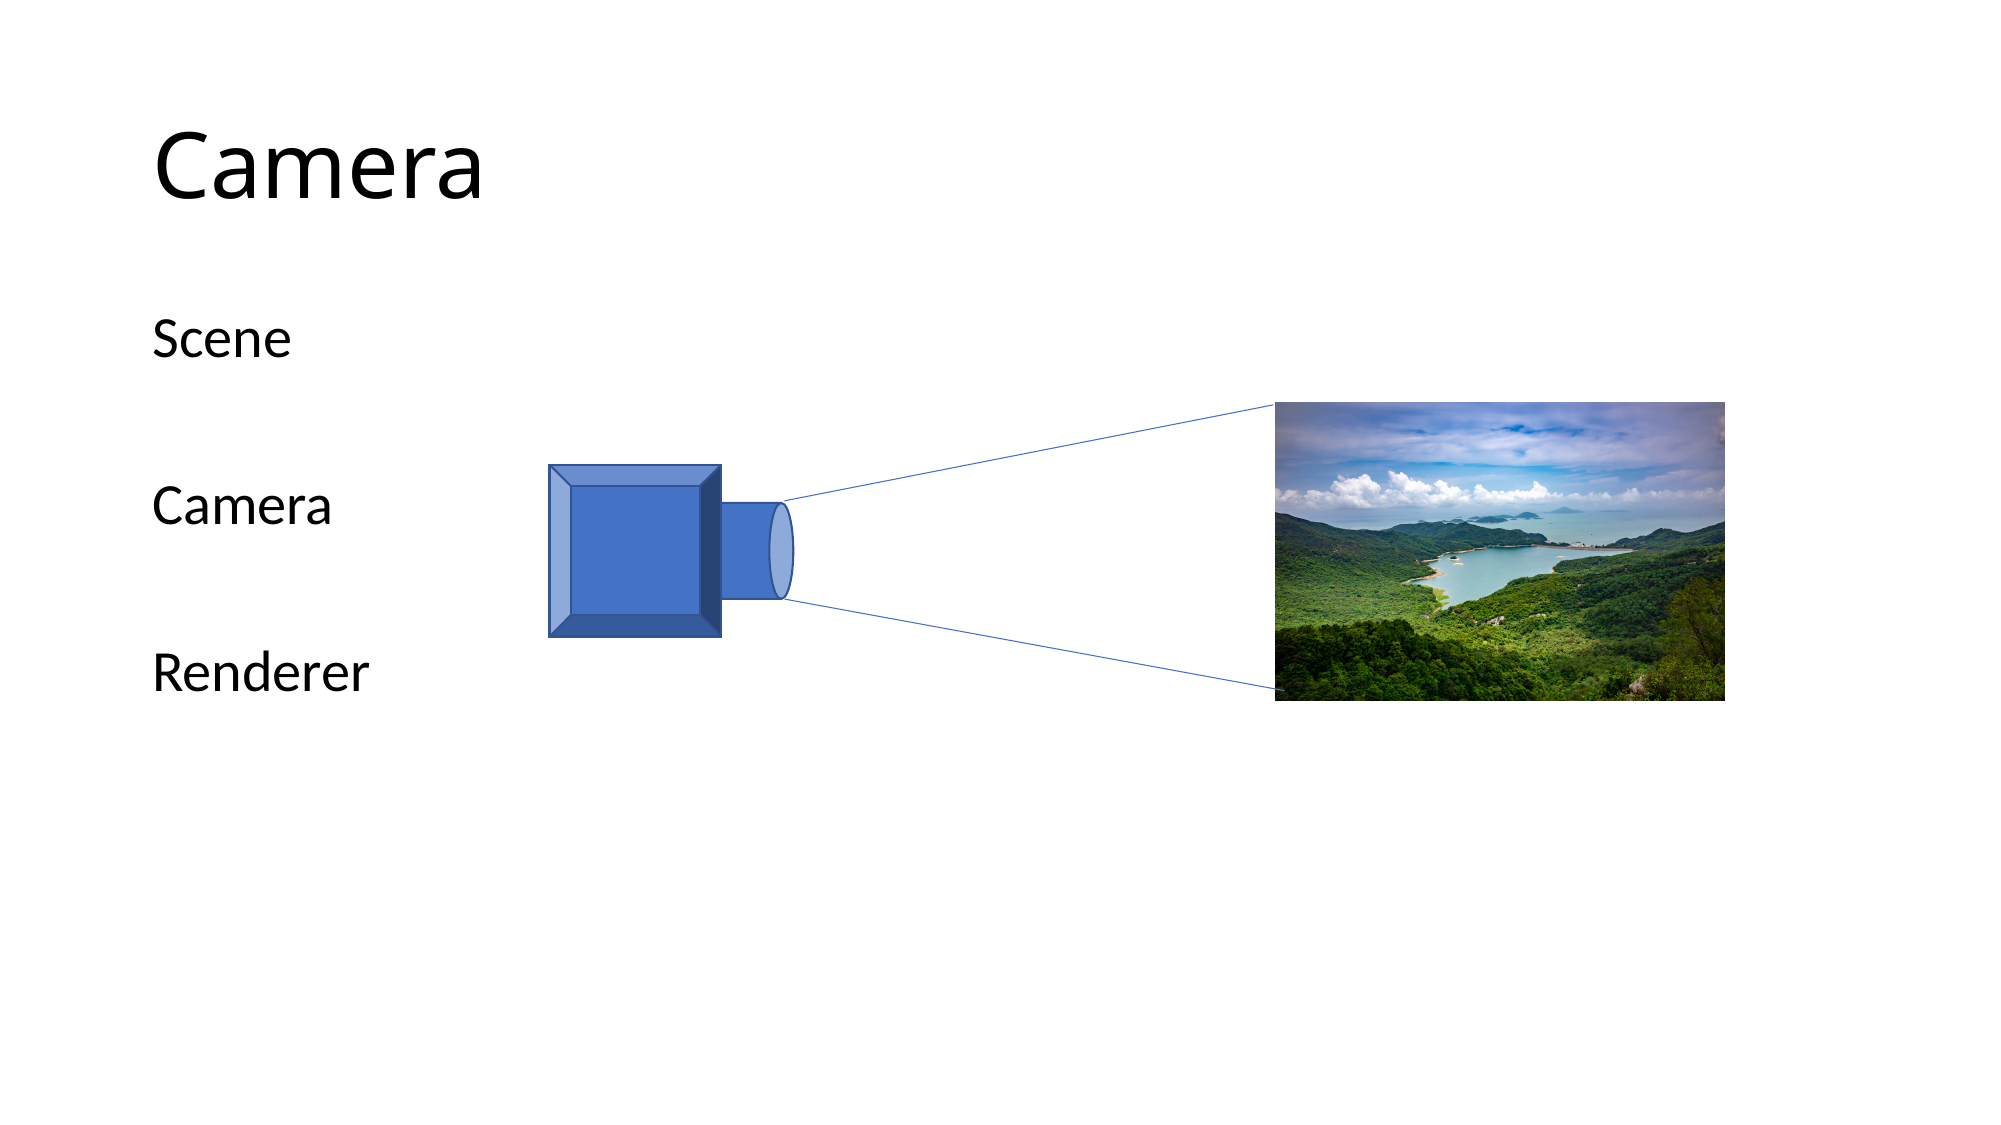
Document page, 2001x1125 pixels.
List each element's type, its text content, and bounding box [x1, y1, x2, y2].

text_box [549, 402, 1725, 701]
title Camera [137, 59, 1863, 278]
list Scene Camera Renderer [137, 299, 1863, 1014]
